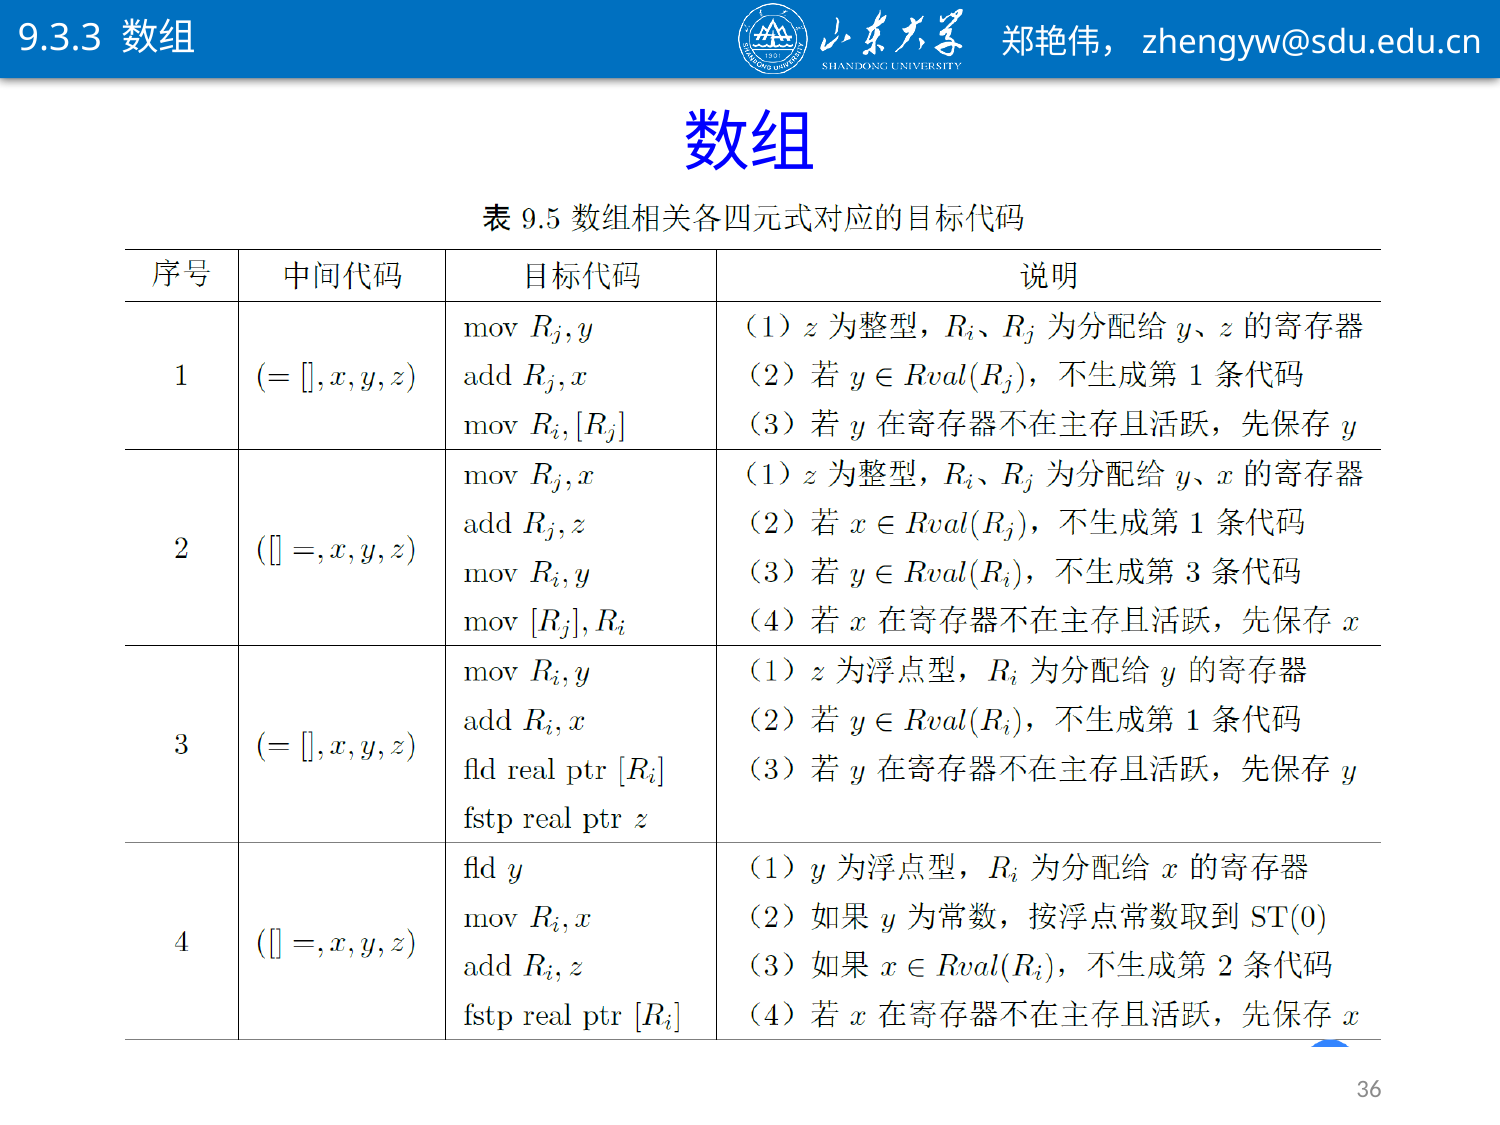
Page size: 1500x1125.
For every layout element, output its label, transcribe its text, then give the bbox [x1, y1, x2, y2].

text_box 9.3.3 数组 [2, 5, 211, 66]
text_box 数组 [0, 91, 1500, 187]
slide_number 36 [1059, 1057, 1397, 1118]
picture [738, 3, 963, 74]
picture [114, 189, 1386, 1047]
